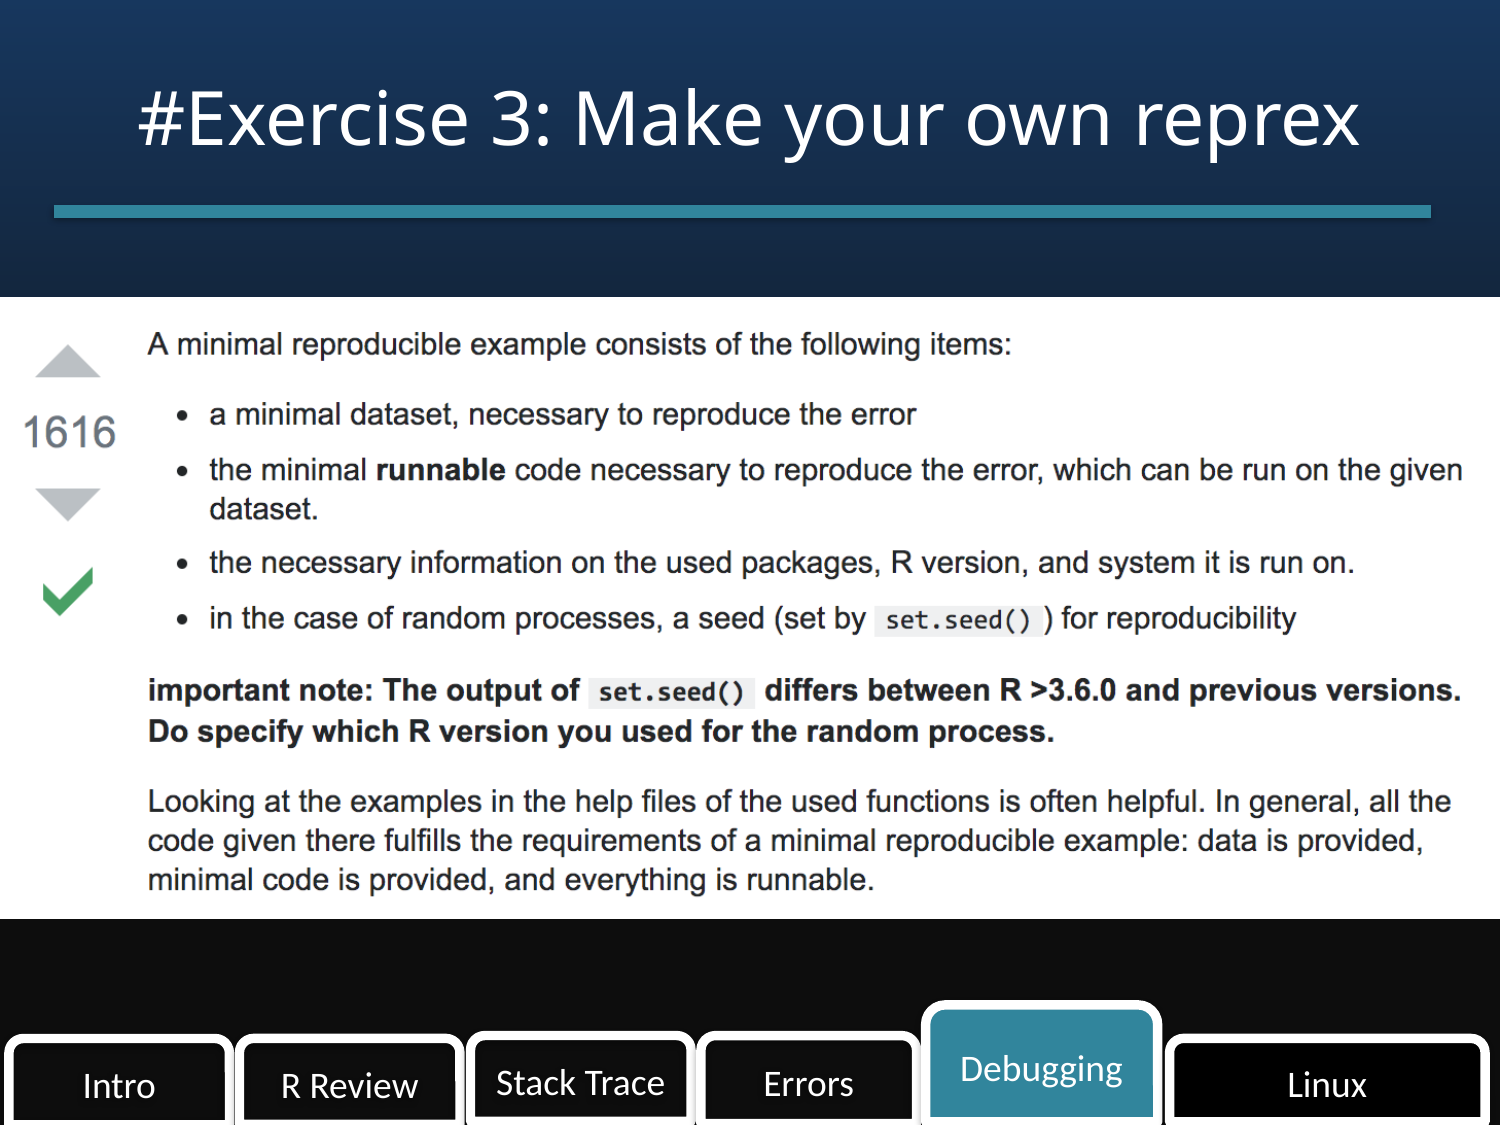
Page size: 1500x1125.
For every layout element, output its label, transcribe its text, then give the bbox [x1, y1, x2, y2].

text_box Debugging [924, 1004, 1159, 1123]
text_box Errors [700, 1034, 918, 1125]
picture [0, 297, 1500, 919]
text_box Intro [8, 1037, 231, 1125]
text_box R Review [238, 1037, 461, 1125]
text_box Linux [1168, 1037, 1486, 1123]
title #Exercise 3: Make your own reprex [0, 21, 1500, 210]
text_box Stack Trace [469, 1034, 692, 1123]
